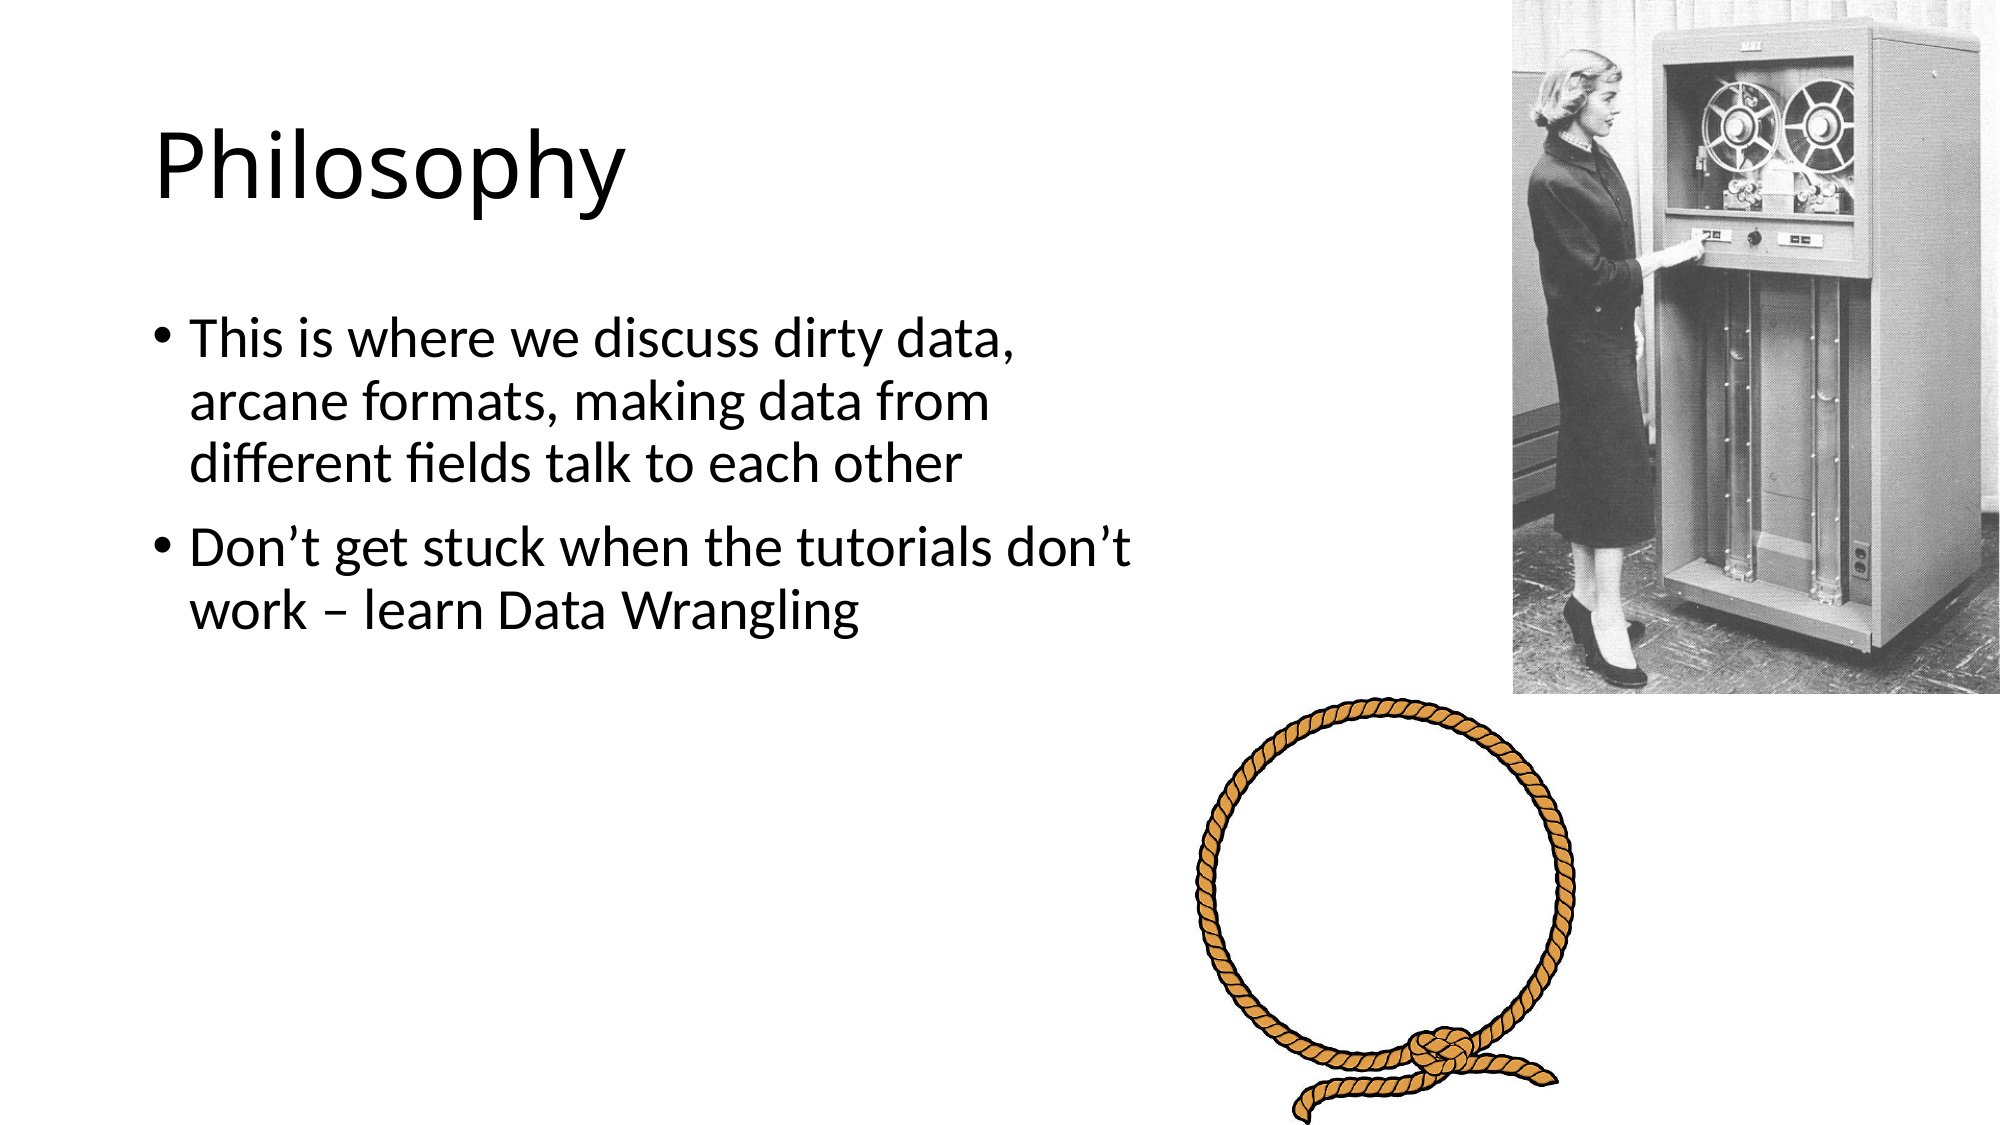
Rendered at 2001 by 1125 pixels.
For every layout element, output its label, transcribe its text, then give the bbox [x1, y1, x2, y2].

title Philosophy [137, 59, 1512, 278]
picture [1512, 0, 2000, 694]
picture [1195, 697, 1576, 1125]
list This is where we discuss dirty data, arcane formats, making data from different fields talk to each other Don’t get stuck when the tutorials don’t work – learn Data Wrangling [137, 299, 1175, 1014]
